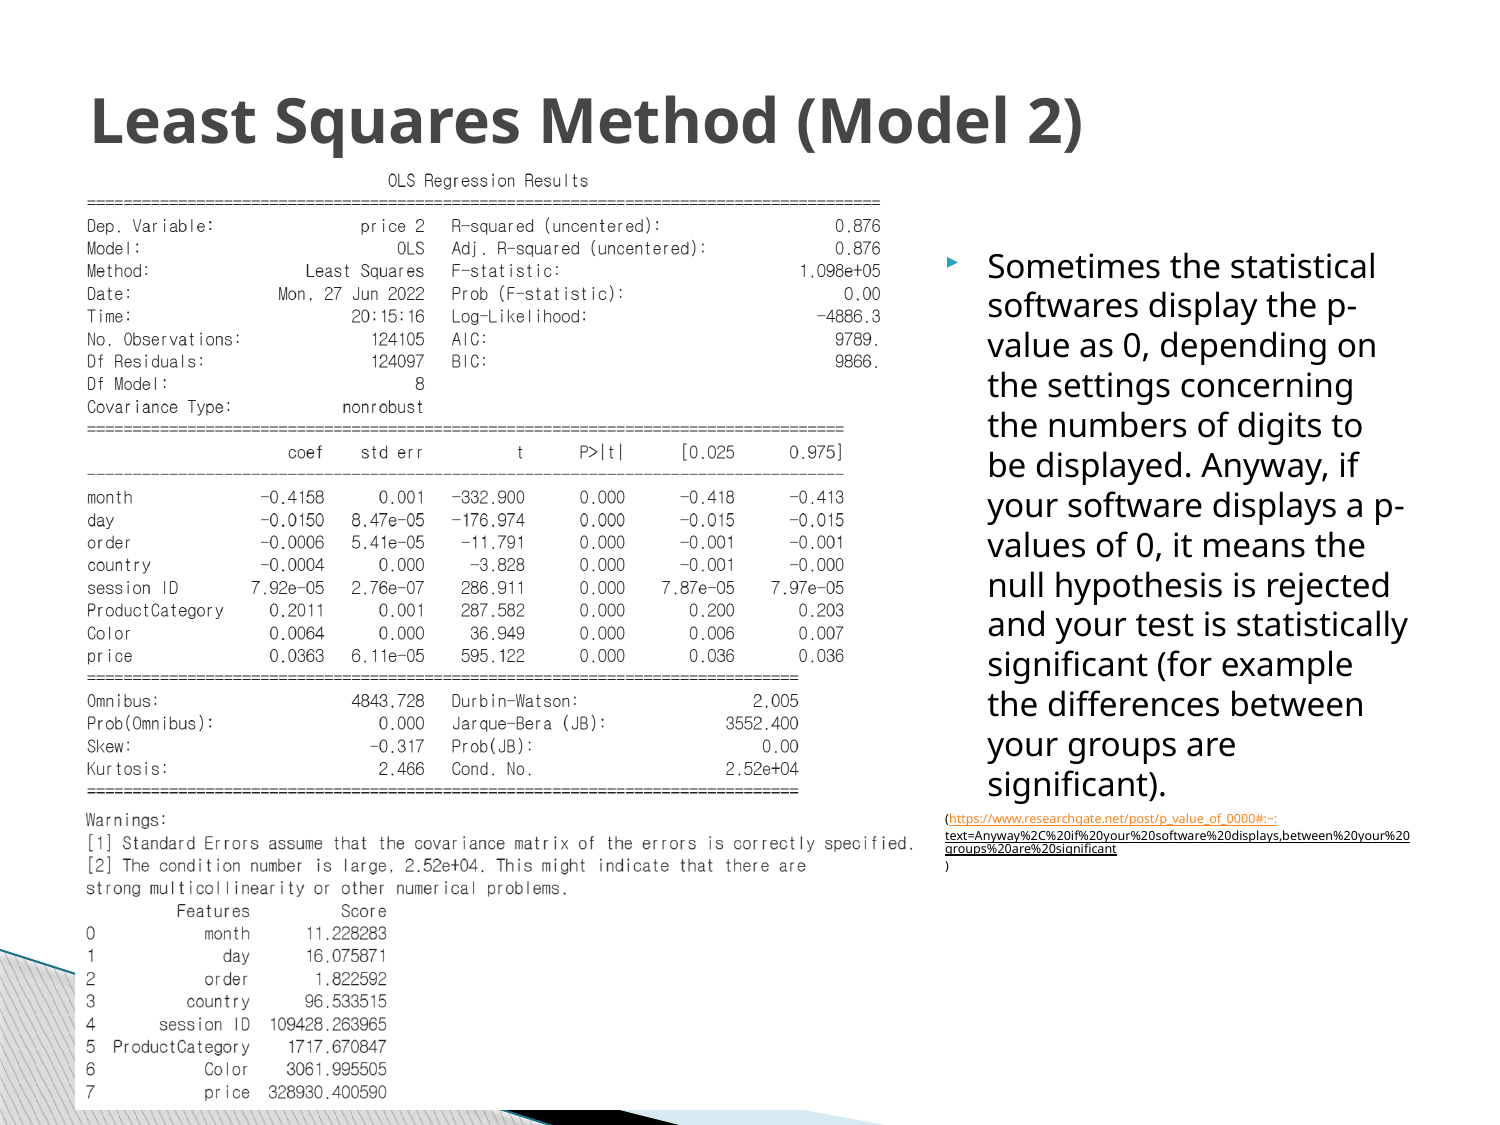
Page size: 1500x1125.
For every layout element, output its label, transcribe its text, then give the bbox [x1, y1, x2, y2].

title Least Squares Method (Model 2) [75, 24, 1425, 213]
picture [74, 162, 926, 1111]
list Sometimes the statistical softwares display the p- value as 0, depending on the settings concerning the numbers of digits to be displayed. Anyway, if your software displays a p-values of 0, it means the null hypothesis is rejected and your test is statistically significant (for example the differences between your groups are significant). (https://www.researchgate.net/post/p_value_of_0000#:~:text=Anyway%2C%20if%20your%20software%20displays,between%20your%20groups%20are%20significant) [912, 237, 1425, 986]
